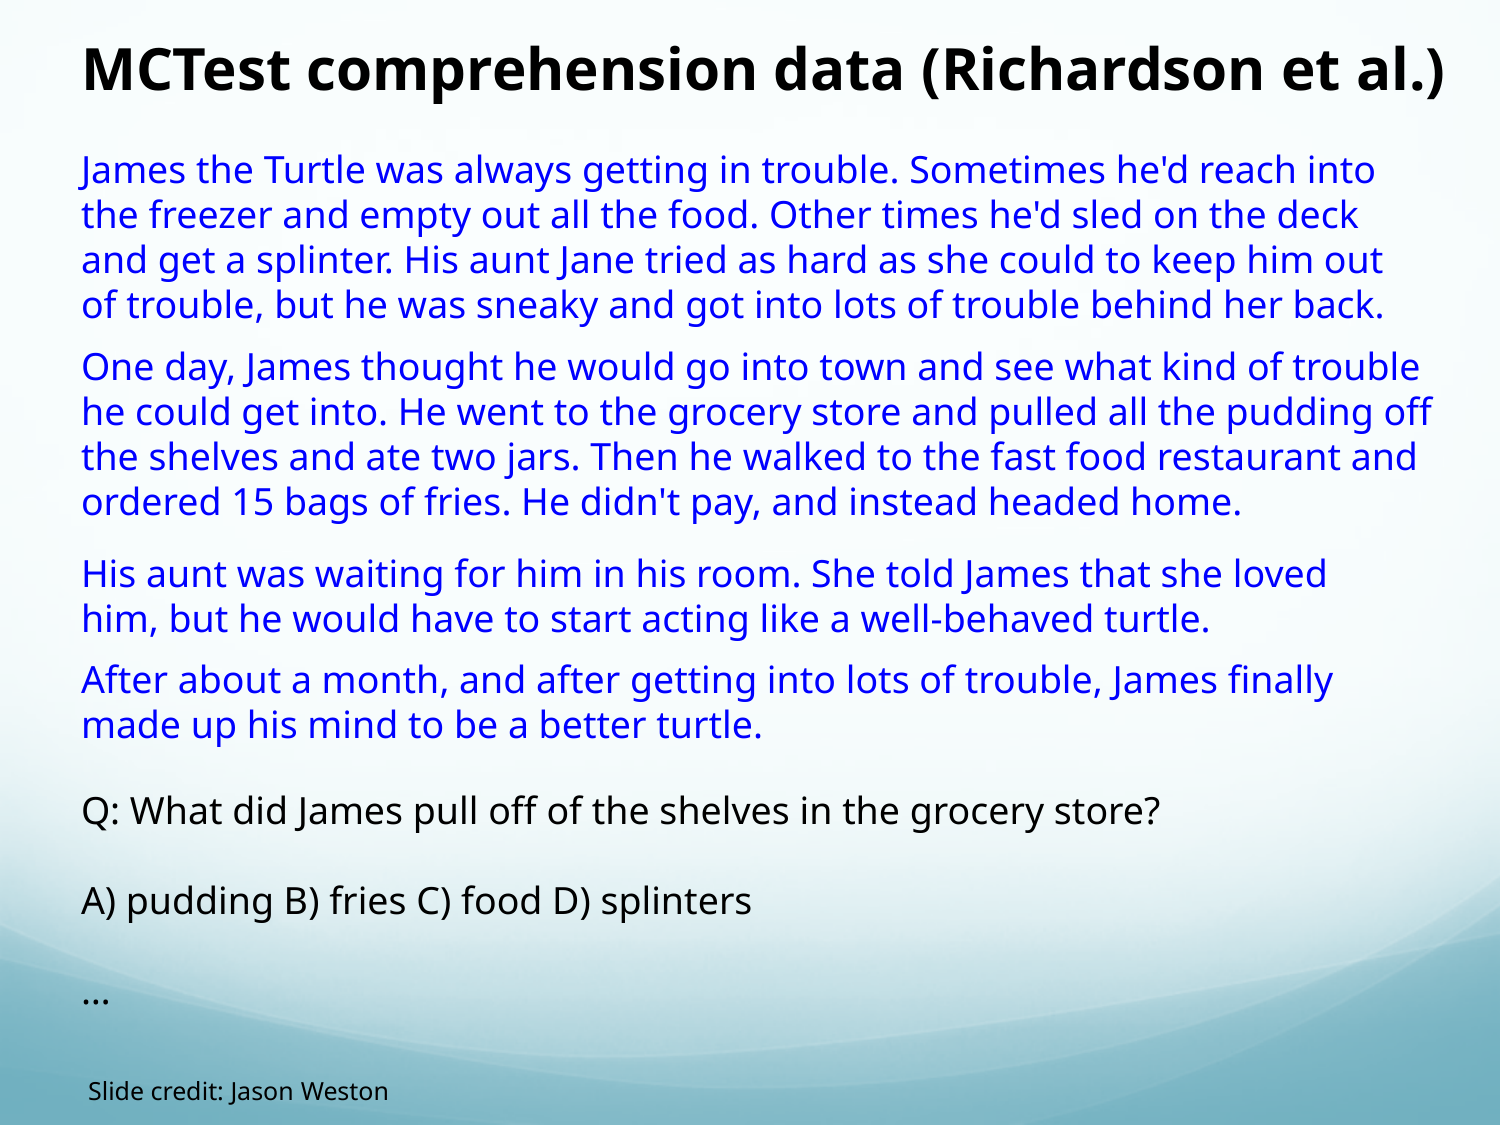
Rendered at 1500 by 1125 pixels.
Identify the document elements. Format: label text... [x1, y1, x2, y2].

text_box MCTest comprehension data (Richardson et al.) [66, 24, 1500, 110]
text_box After about a month, and after getting into lots of trouble, James finally made up his mind to be a better turtle. [66, 649, 1416, 754]
text_box Slide credit: Jason Weston [73, 1067, 405, 1113]
text_box James the Turtle was always getting in trouble. Sometimes he'd reach into the freezer and empty out all the food. Other times he'd sled on the deck and get a splinter. His aunt Jane tried as hard as she could to keep him out of trouble, but he was sneaky and got into lots of trouble behind her back. [66, 139, 1440, 334]
text_box Q: What did James pull off of the shelves in the grocery store? A) pudding B) fries C) food D) splinters … [66, 779, 1392, 1020]
text_box One day, James thought he would go into town and see what kind of trouble he could get into. He went to the grocery store and pulled all the pudding off the shelves and ate two jars. Then he walked to the fast food restaurant and ordered 15 bags of fries. He didn't pay, and instead headed home. [66, 335, 1500, 531]
text_box His aunt was waiting for him in his room. She told James that she loved him, but he would have to start acting like a well-behaved turtle. [66, 542, 1440, 648]
